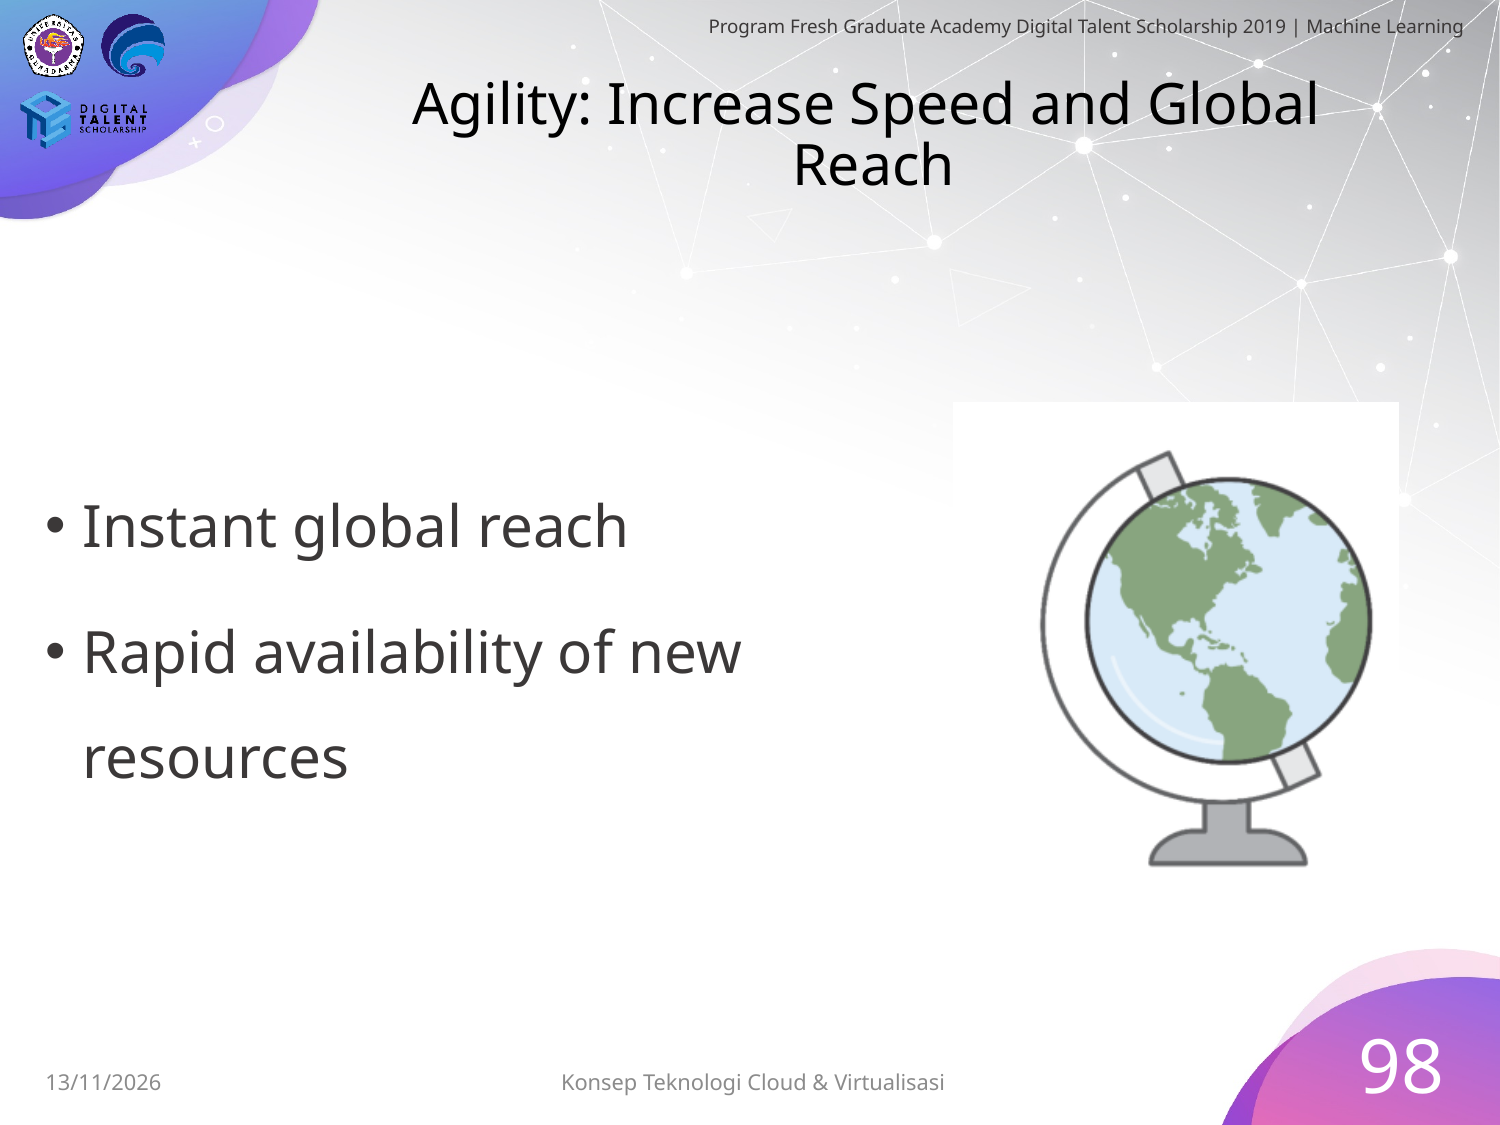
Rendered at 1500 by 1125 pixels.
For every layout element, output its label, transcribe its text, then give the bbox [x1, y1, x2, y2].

slide_number 98 [1327, 1025, 1477, 1115]
title Agility: Increase Speed and Global Reach [271, 66, 1477, 207]
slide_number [30, 1053, 272, 1114]
list Instant global reach Rapid availability of new resources [30, 238, 885, 1014]
picture [0, 0, 1500, 1125]
footer Konsep Teknologi Cloud & Virtualisasi [386, 1053, 1121, 1114]
